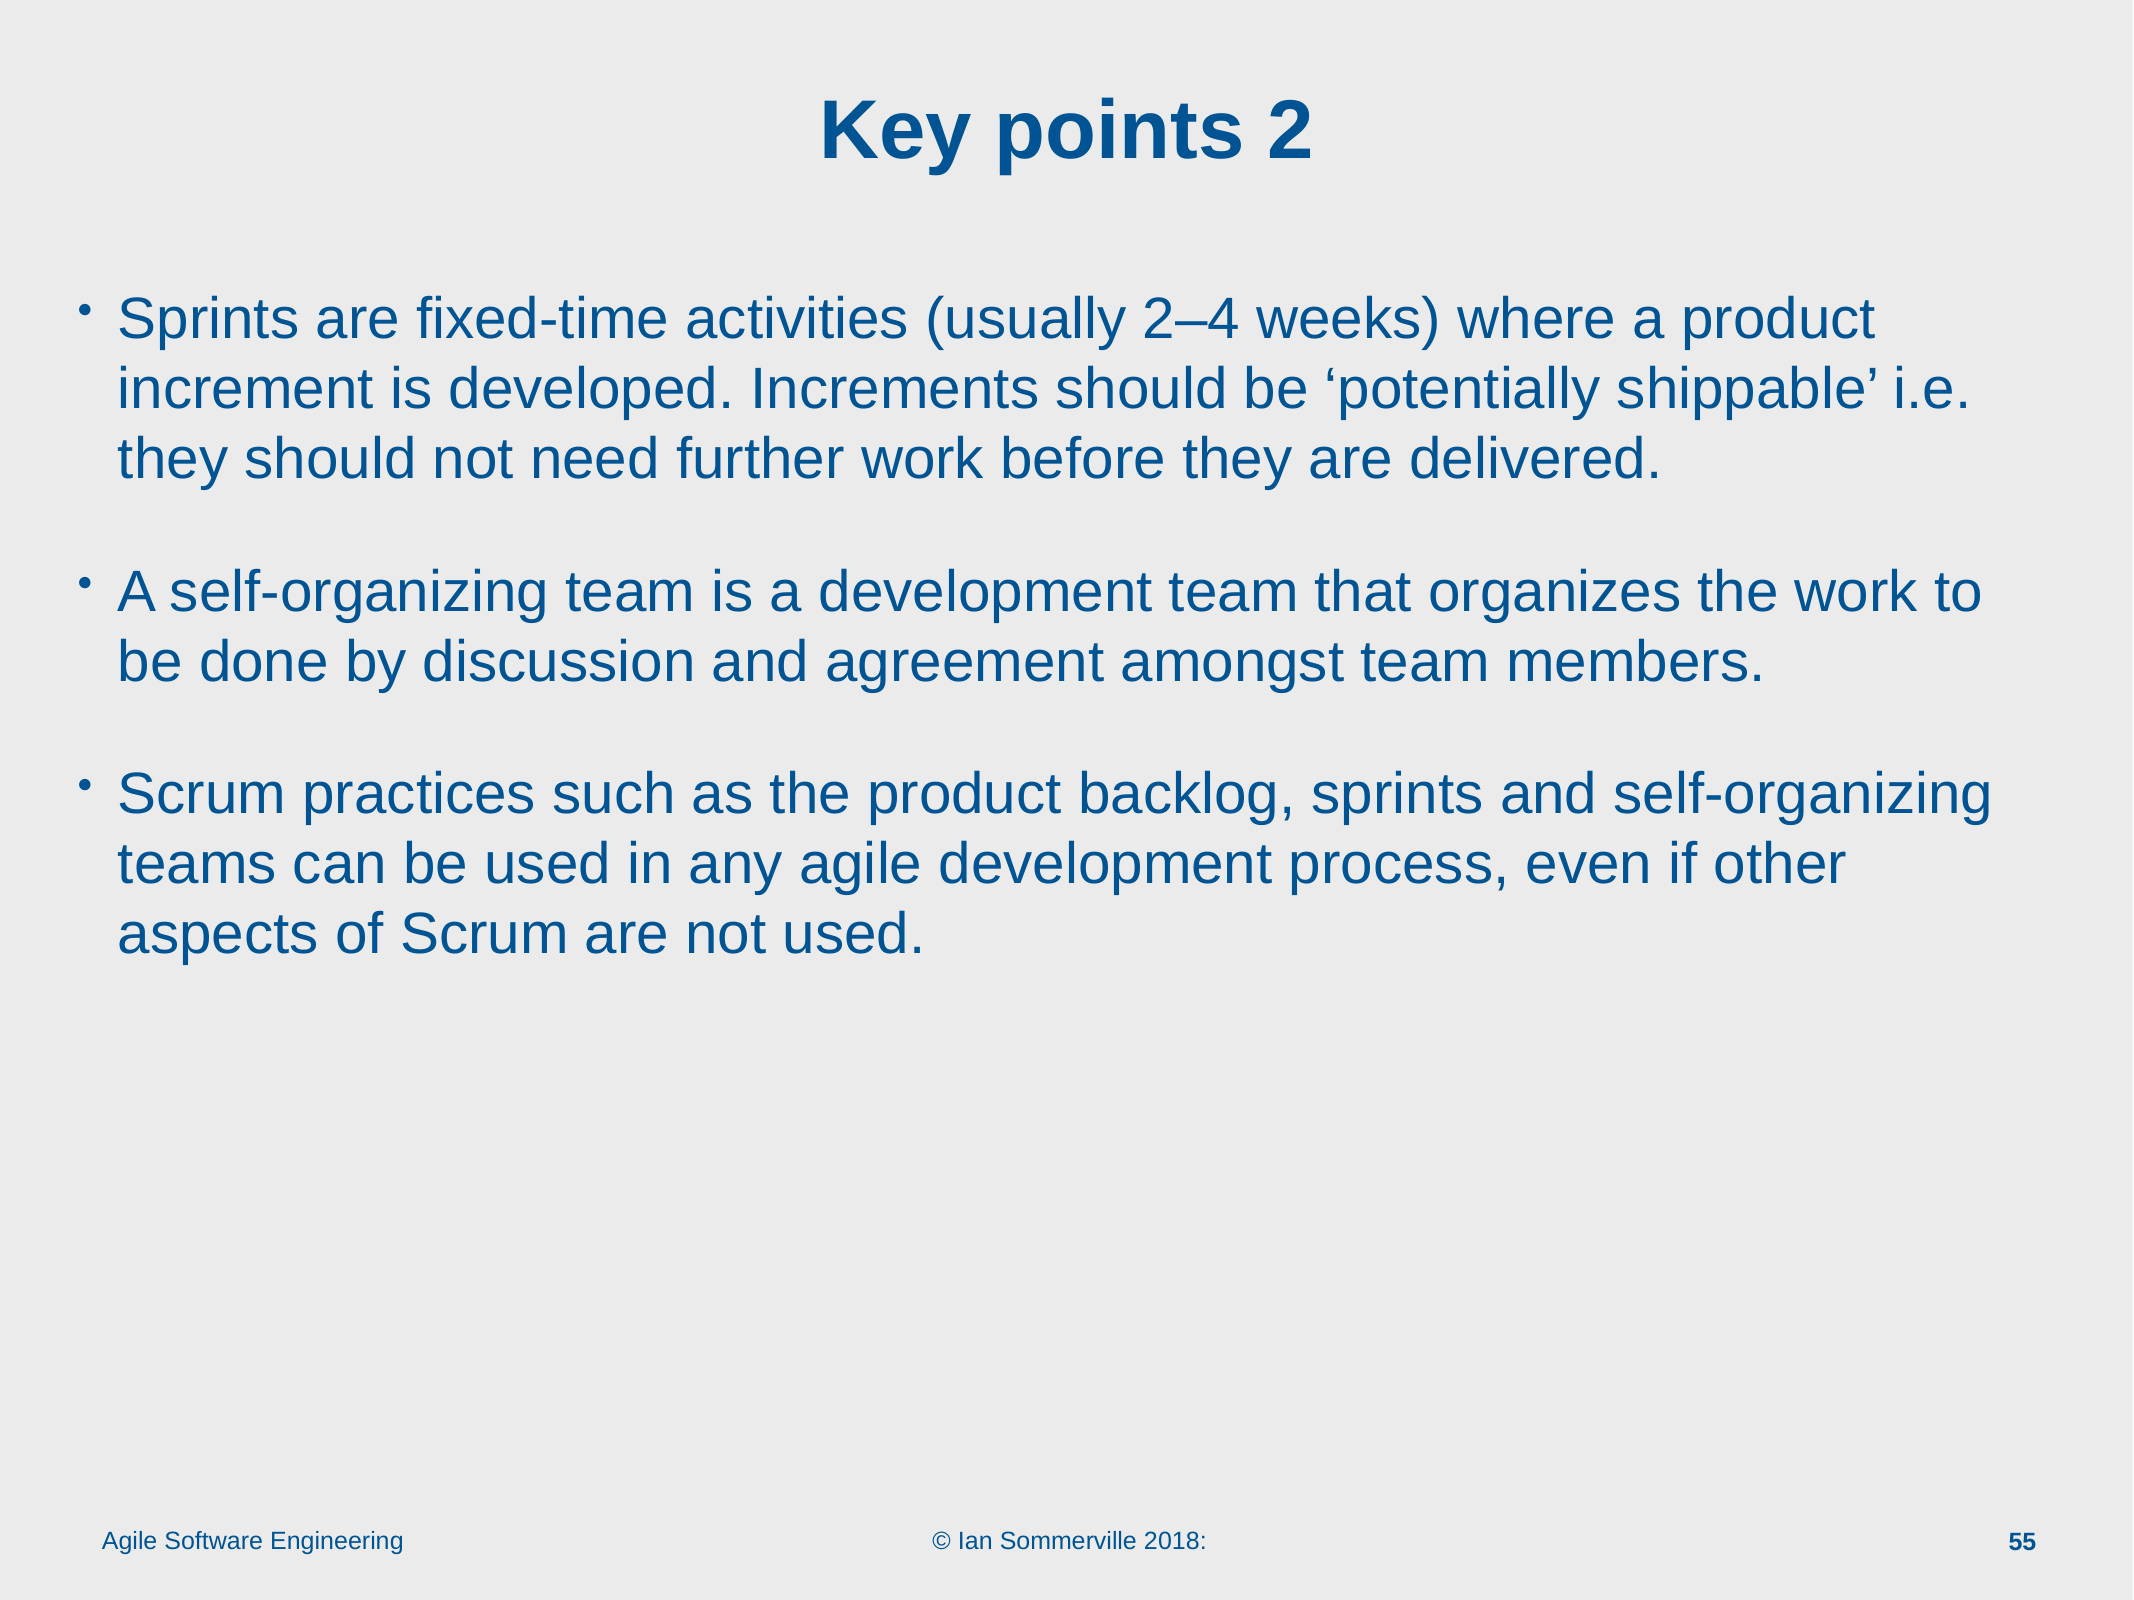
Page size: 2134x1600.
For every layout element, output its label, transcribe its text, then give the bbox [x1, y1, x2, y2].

list Sprints are fixed-time activities (usually 2–4 weeks) where a product increment is developed. Increments should be ‘potentially shippable’ i.e. they should not need further work before they are delivered. A self-organizing team is a development team that organizes the work to be done by discussion and agreement amongst team members. Scrum practices such as the product backlog, sprints and self-organizing teams can be used in any agile development process, even if other aspects of Scrum are not used. [68, 271, 2016, 1454]
slide_number 55 [1997, 1516, 2046, 1563]
title Key points 2 [80, 66, 2053, 248]
